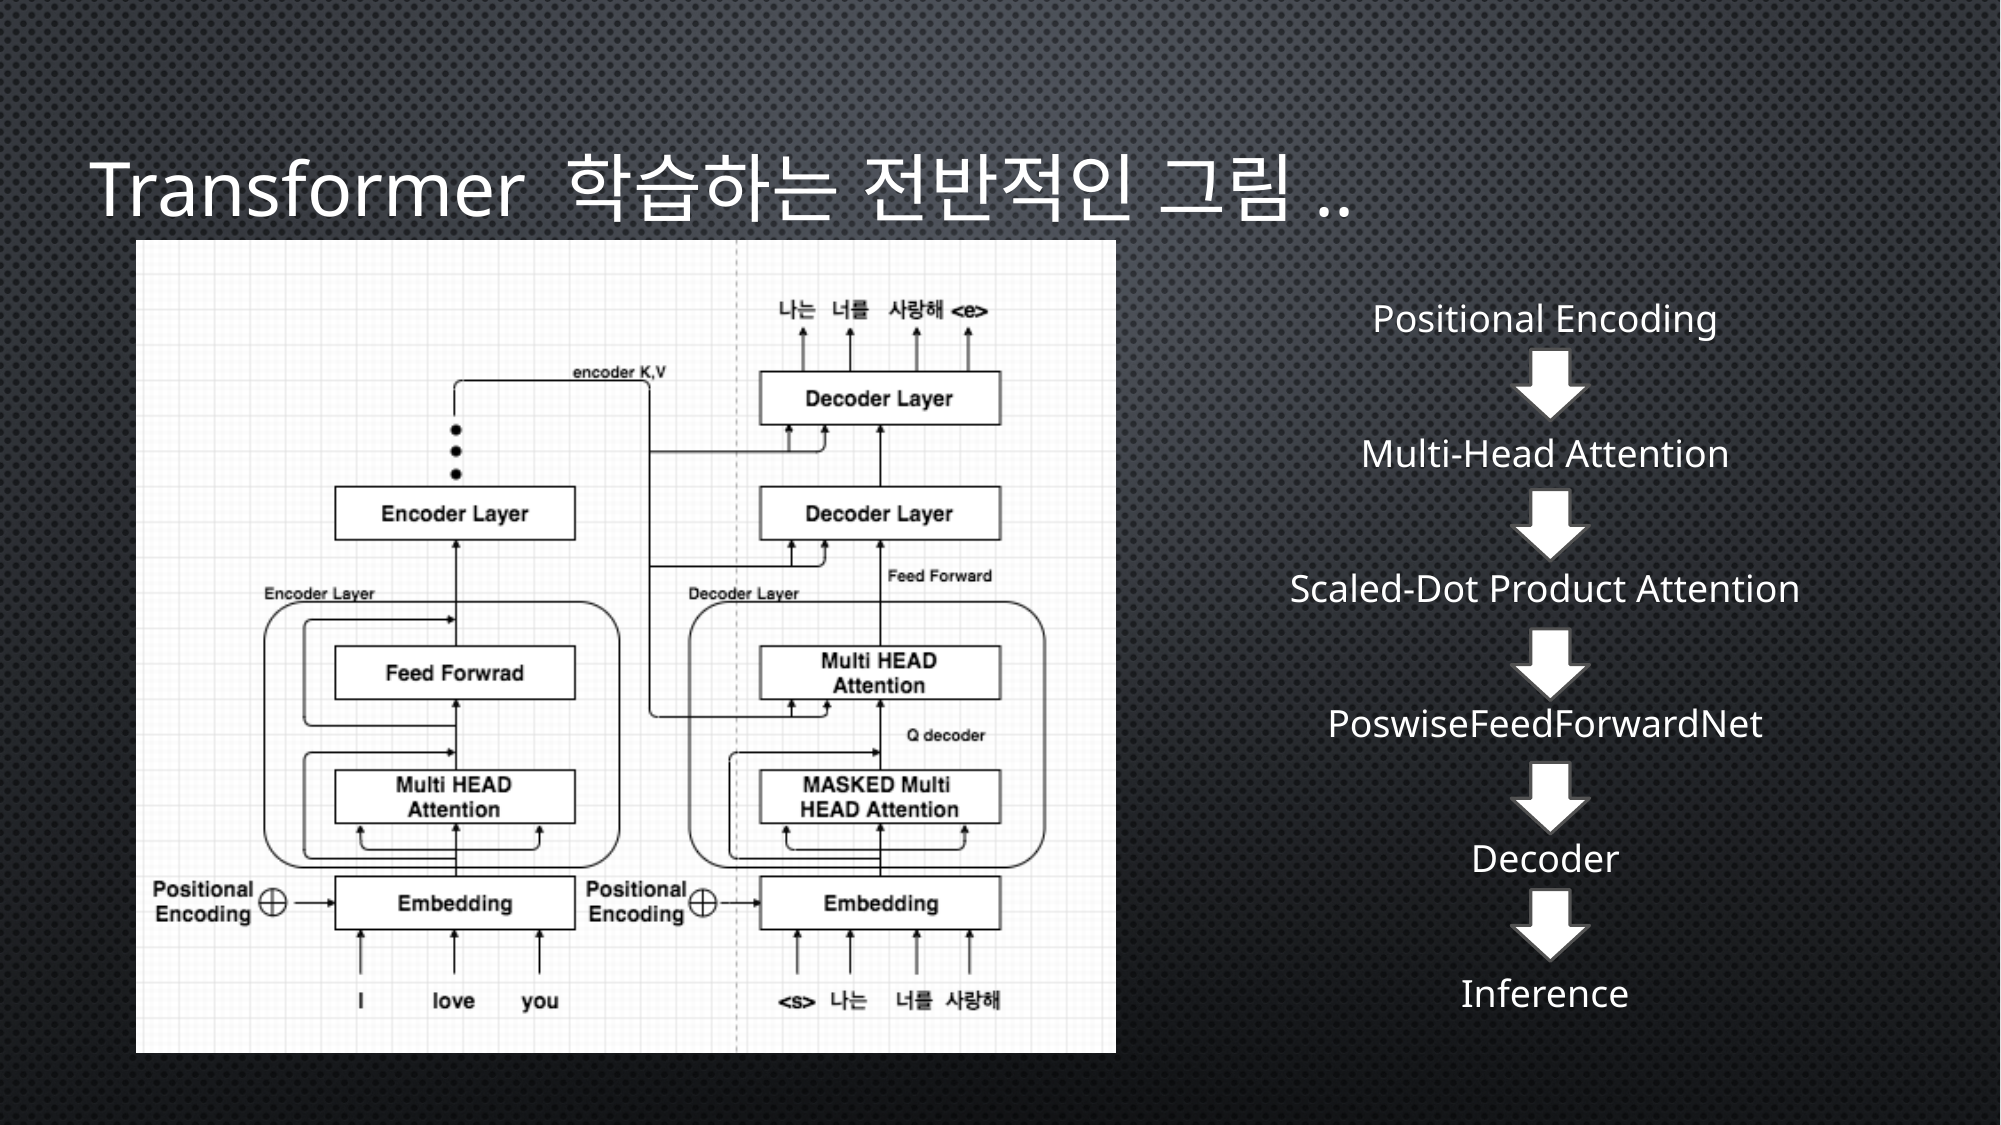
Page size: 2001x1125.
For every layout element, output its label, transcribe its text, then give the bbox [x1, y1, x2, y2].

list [136, 240, 1116, 1053]
text_box [1509, 760, 1592, 836]
text_box [1509, 627, 1592, 702]
text_box [1509, 488, 1592, 563]
text_box [1509, 888, 1592, 963]
text_box Positional Encoding Multi-Head Attention Scaled-Dot Product Attention PoswiseFeedForwardNet Decoder Inference [1168, 287, 1932, 1112]
text_box [1509, 347, 1592, 423]
text_box Transformer 학습하는 전반적인 그림.. [74, 134, 1370, 239]
